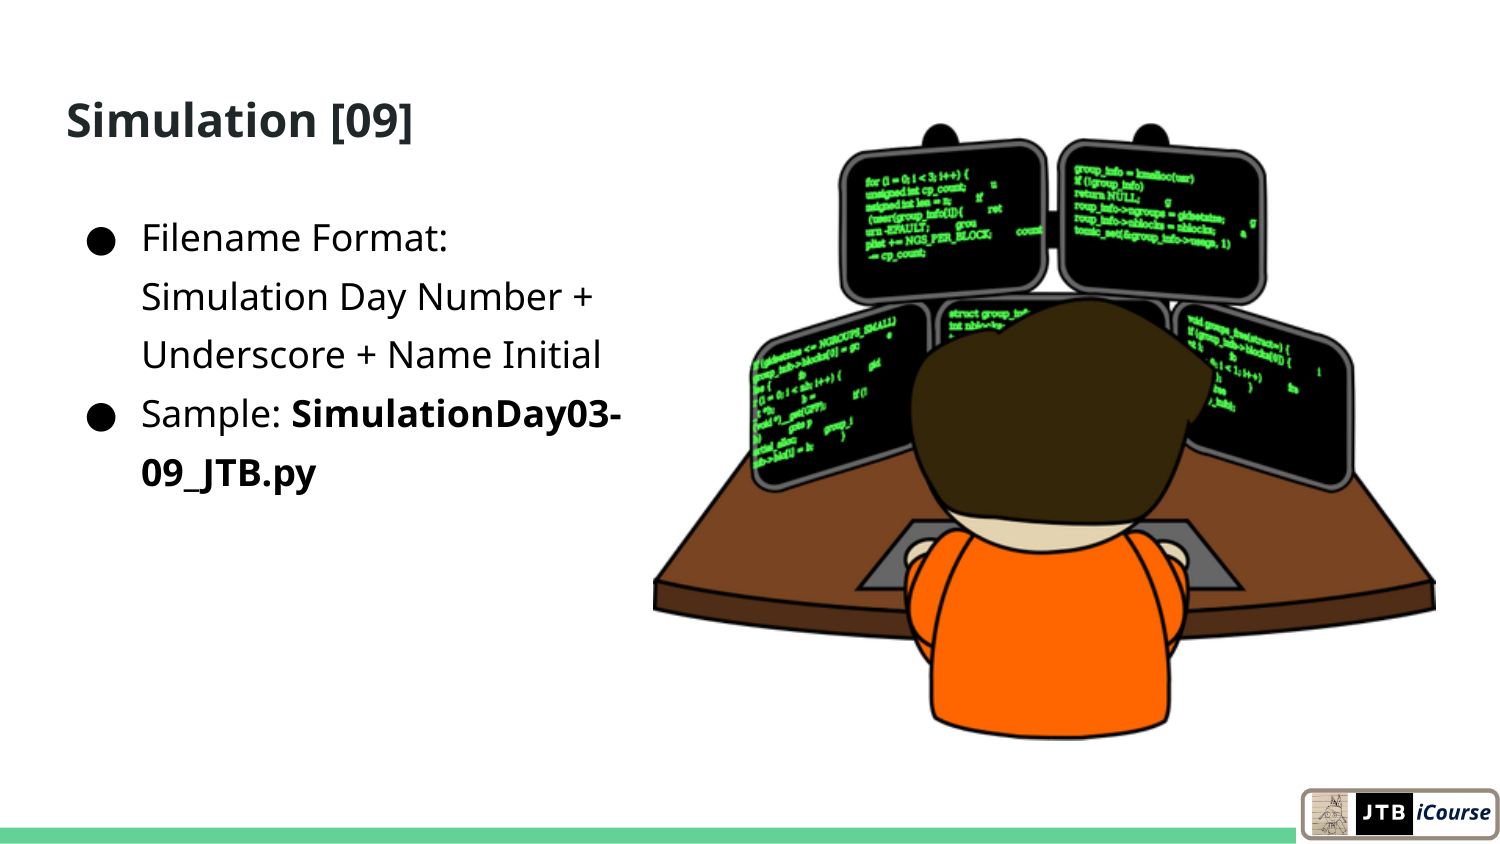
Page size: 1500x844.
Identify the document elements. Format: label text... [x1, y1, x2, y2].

title Simulation [09] [51, 72, 1449, 167]
list Filename Format: Simulation Day Number + Underscore + Name Initial Sample: SimulationDay03-09_JTB.py [51, 189, 644, 750]
picture [653, 123, 1436, 741]
picture [1296, 782, 1500, 844]
